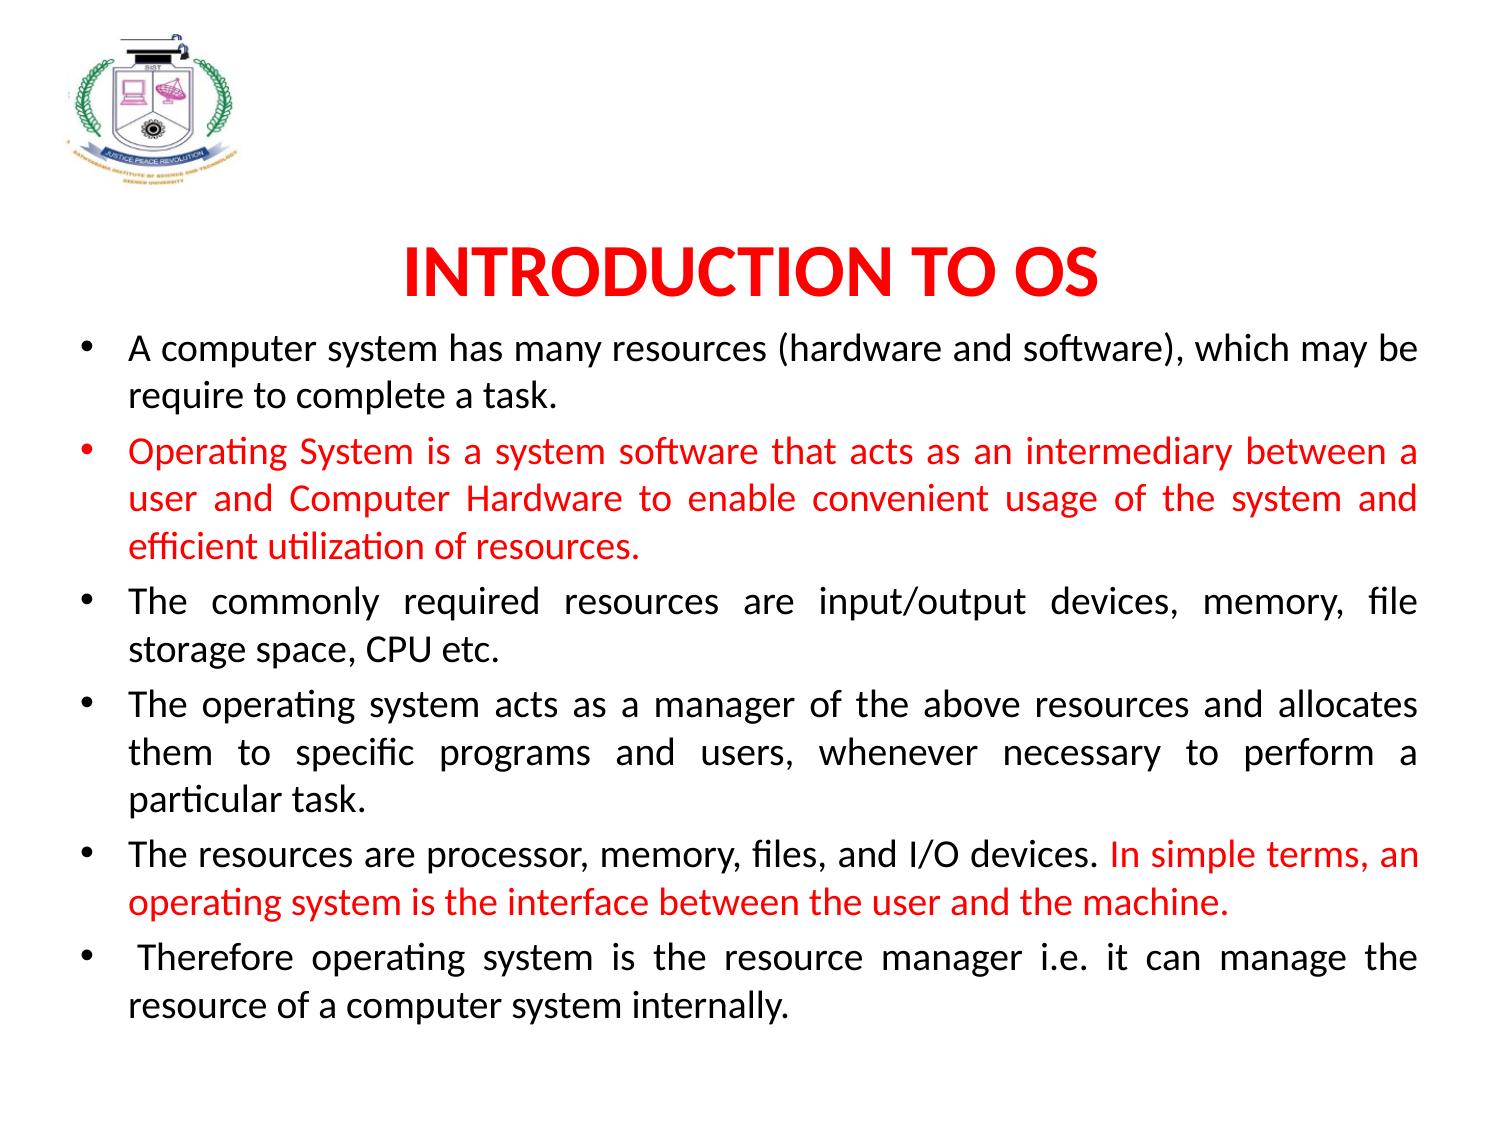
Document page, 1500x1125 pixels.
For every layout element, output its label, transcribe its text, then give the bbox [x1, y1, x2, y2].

title INTRODUCTION TO OS [76, 172, 1427, 314]
picture [56, 34, 253, 190]
list A computer system has many resources (hardware and software), which may be require to complete a task. Operating System is a system software that acts as an intermediary between a user and Computer Hardware to enable convenient usage of the system and efficient utilization of resources. The commonly required resources are input/output devices, memory, file storage space, CPU etc. The operating system acts as a manager of the above resources and allocates them to specific programs and users, whenever necessary to perform a particular task. The resources are processor, memory, files, and I/O devices. In simple terms, an operating system is the interface between the user and the machine. Therefore operating system is the resource manager i.e. it can manage the resource of a computer system internally. [64, 314, 1436, 1047]
